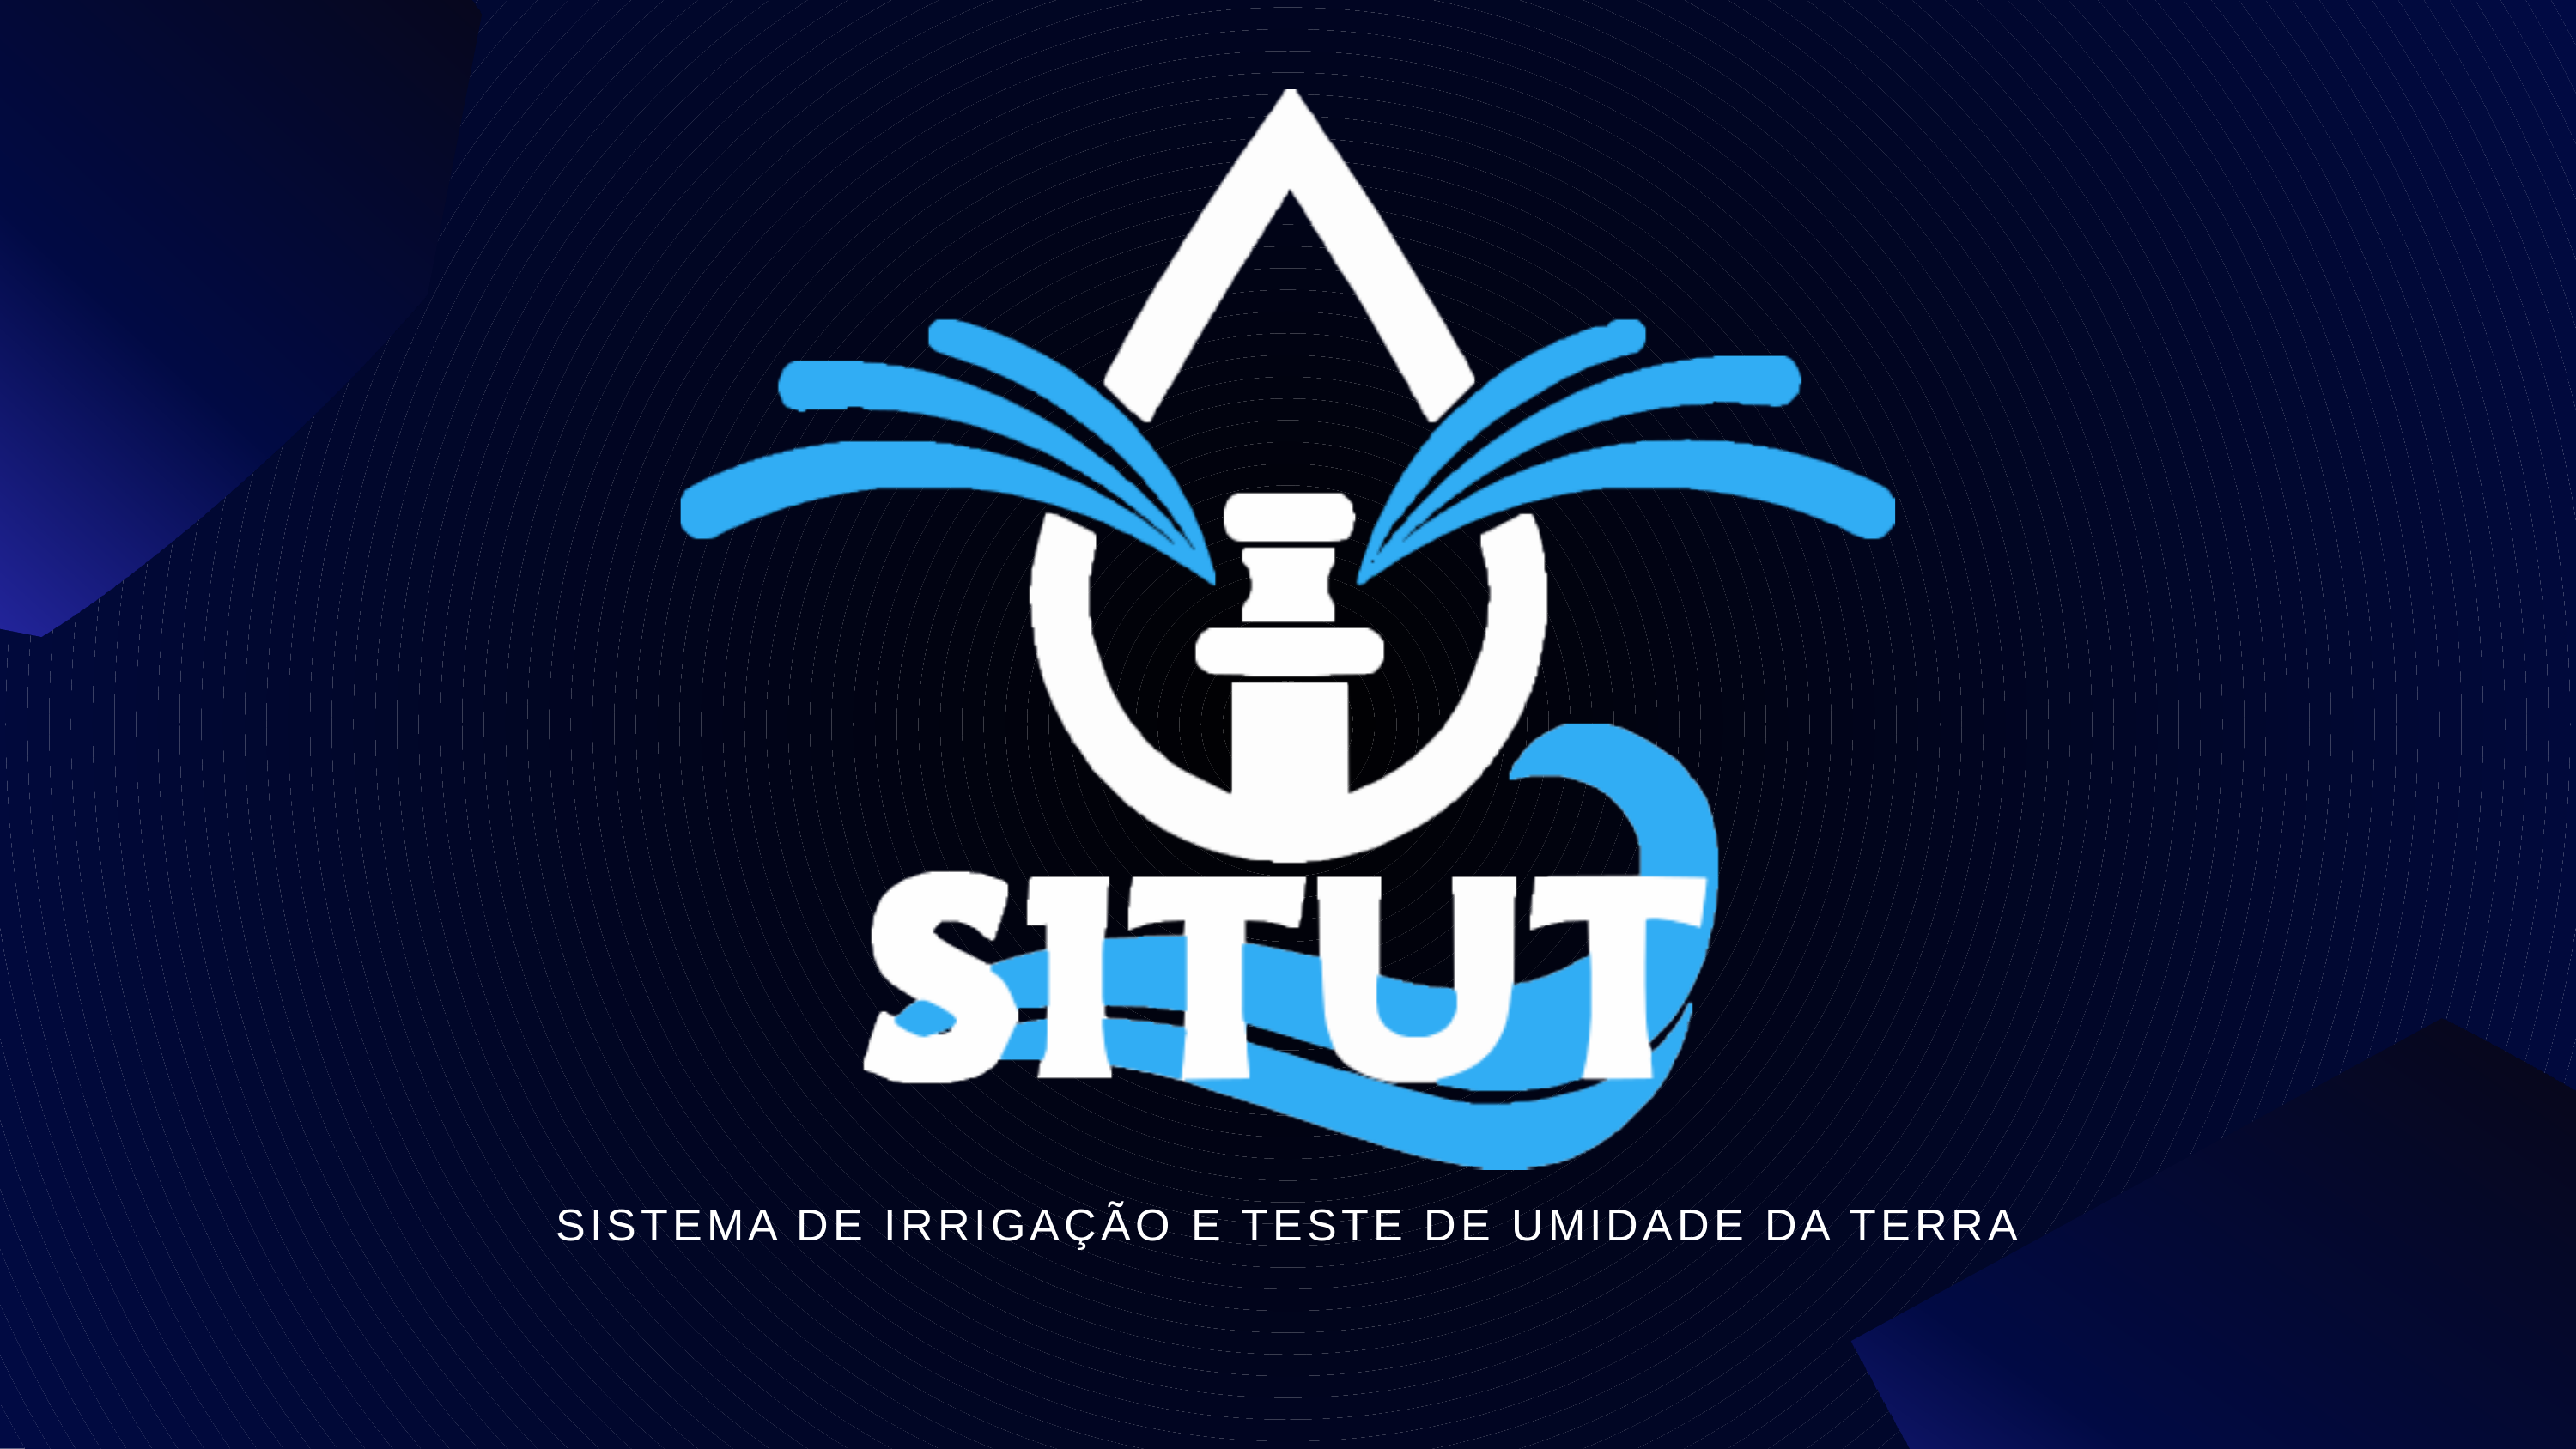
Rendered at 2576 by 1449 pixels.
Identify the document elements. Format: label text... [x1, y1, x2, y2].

text_box [0, 0, 485, 697]
text_box SISTEMA DE IRRIGAÇÃO E TESTE DE UMIDADE DA TERRA [501, 1209, 2075, 1250]
text_box [680, 89, 1896, 1170]
text_box [1762, 944, 2576, 1449]
